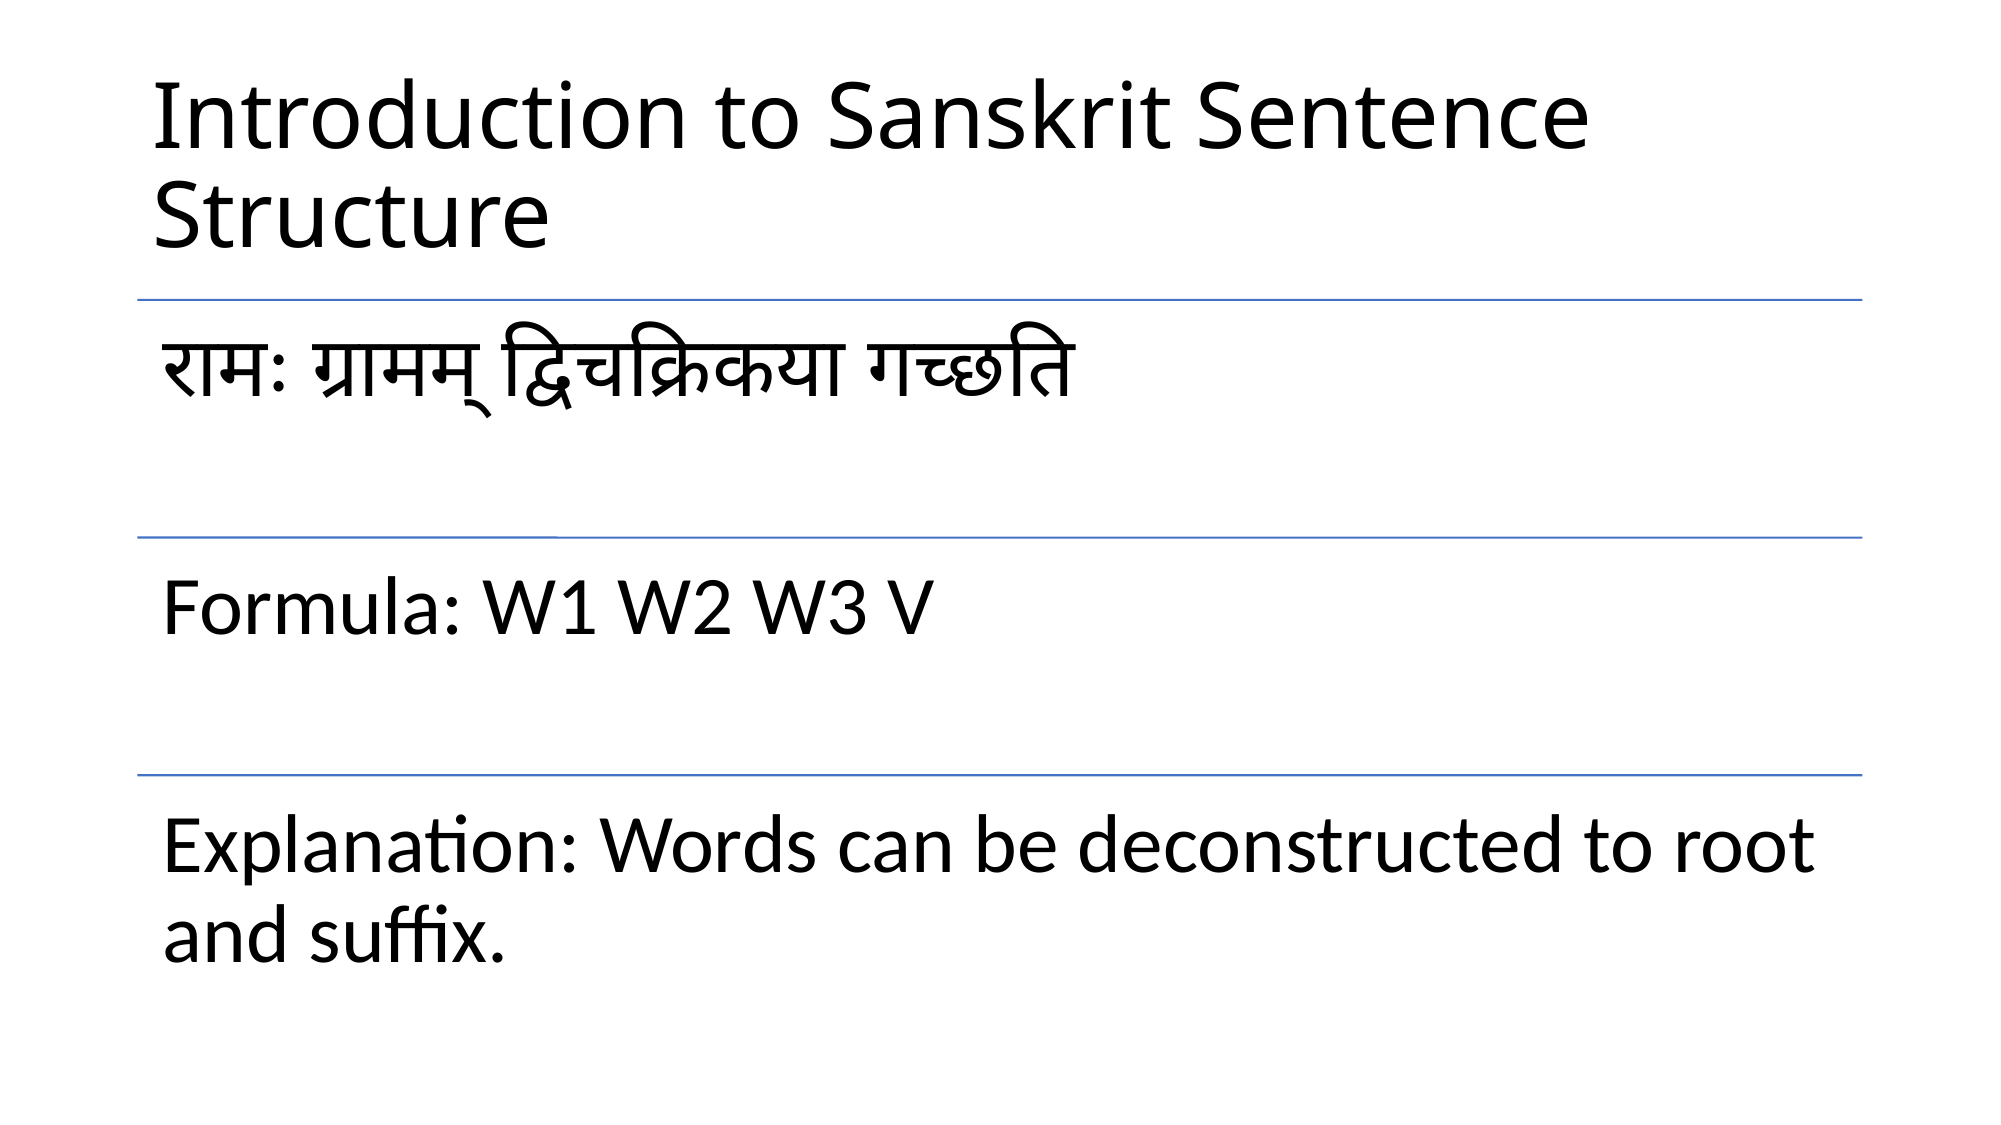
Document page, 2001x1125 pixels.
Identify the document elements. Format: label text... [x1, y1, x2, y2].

title Introduction to Sanskrit Sentence Structure [137, 59, 1863, 278]
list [137, 299, 1863, 1014]
